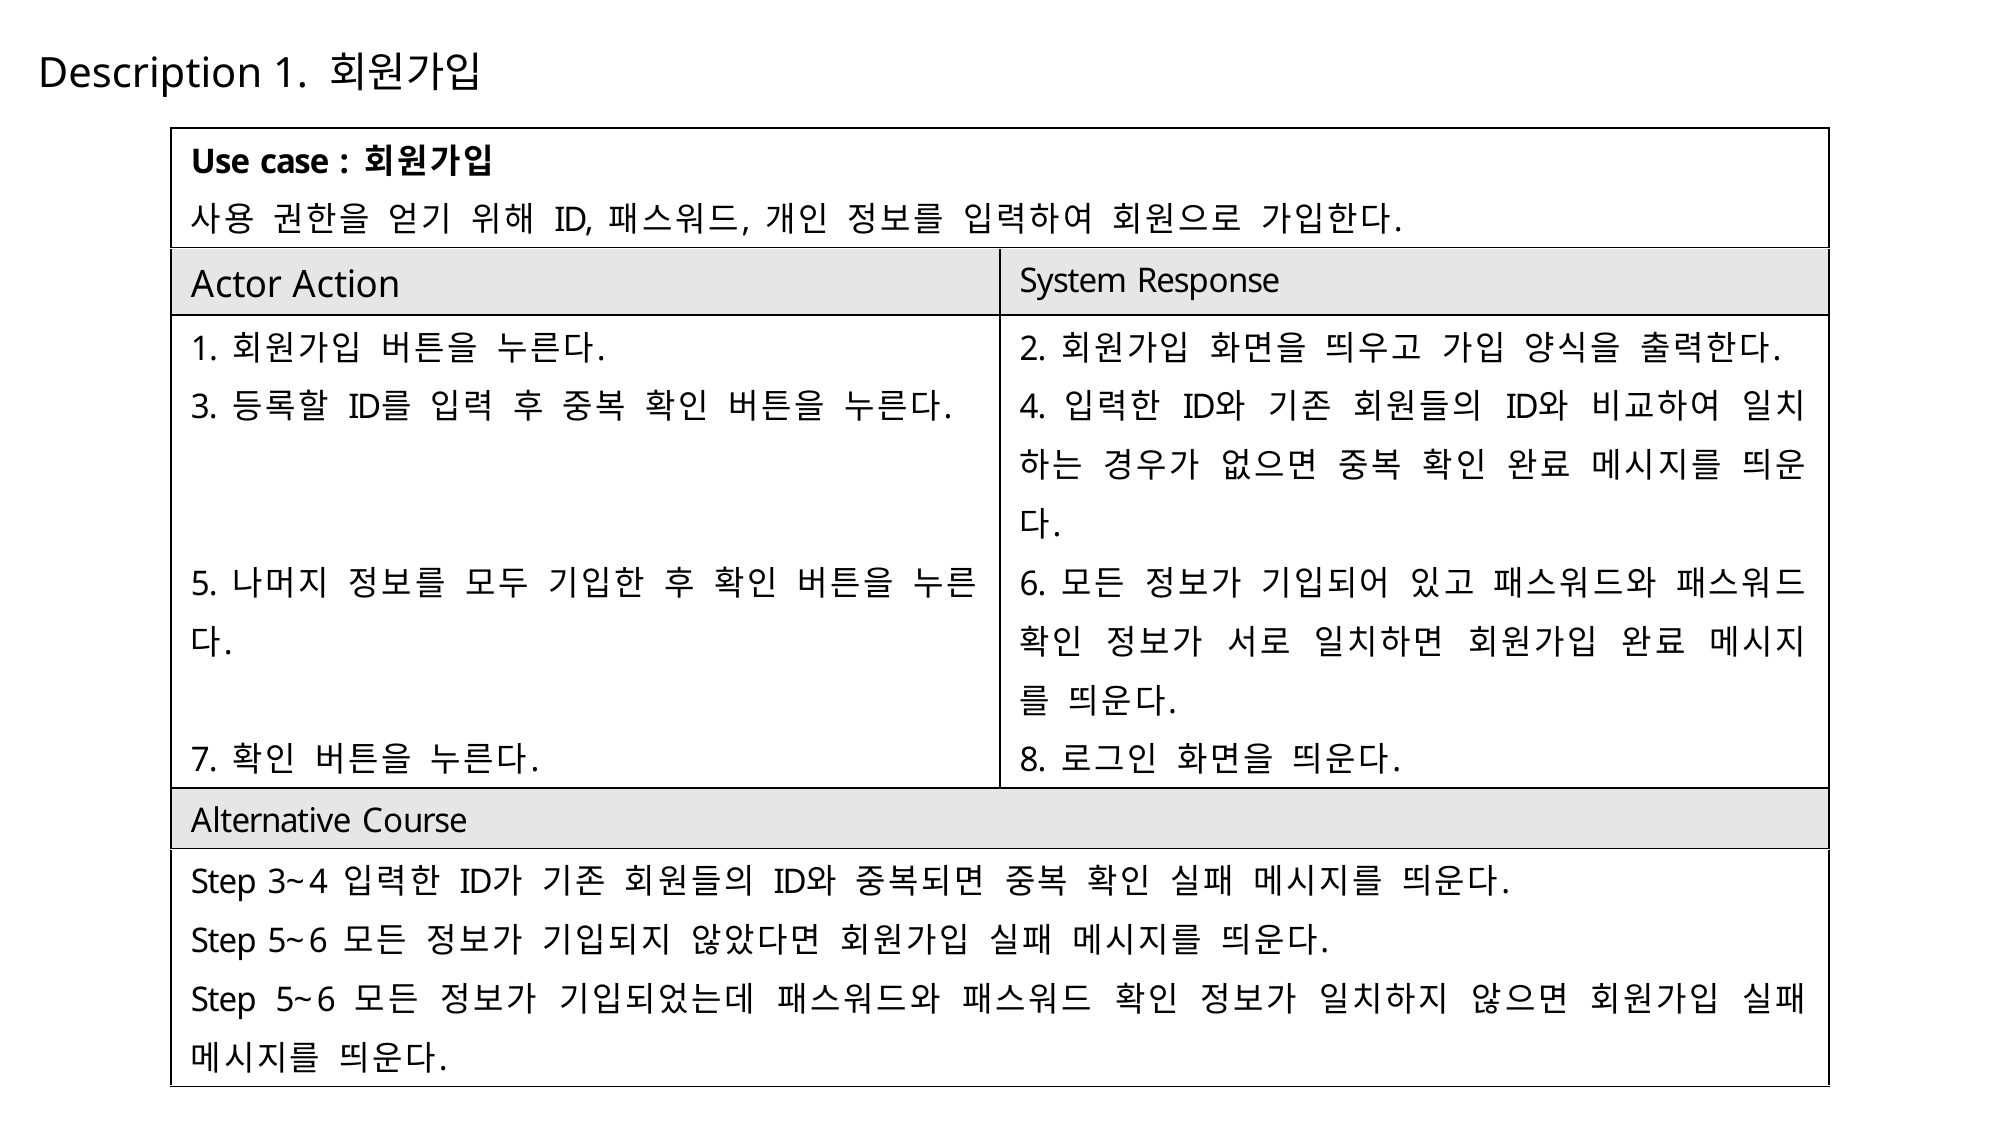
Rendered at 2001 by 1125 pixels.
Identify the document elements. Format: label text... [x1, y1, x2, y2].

picture [170, 127, 1830, 1125]
title Description 1. 회원가입 [22, 0, 1725, 149]
